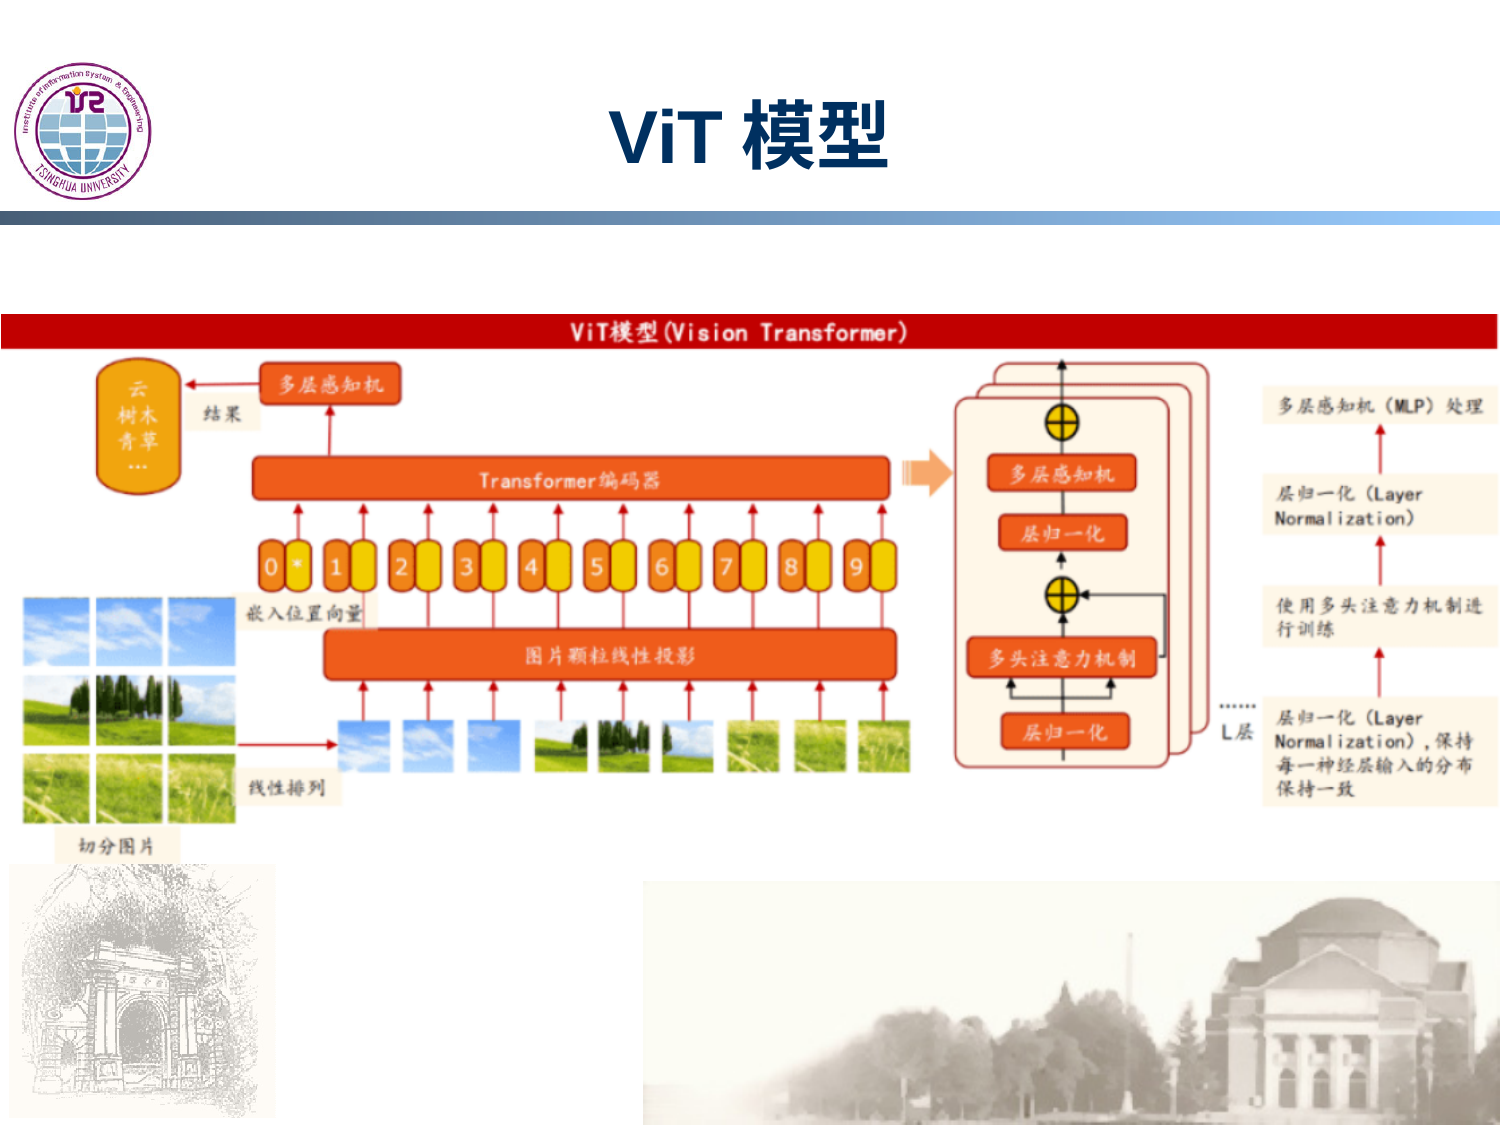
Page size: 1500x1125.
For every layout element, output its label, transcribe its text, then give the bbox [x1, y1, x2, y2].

picture [0, 314, 1500, 1118]
title ViT模型 [161, 49, 1339, 188]
picture [0, 54, 160, 204]
picture [643, 881, 1500, 1125]
